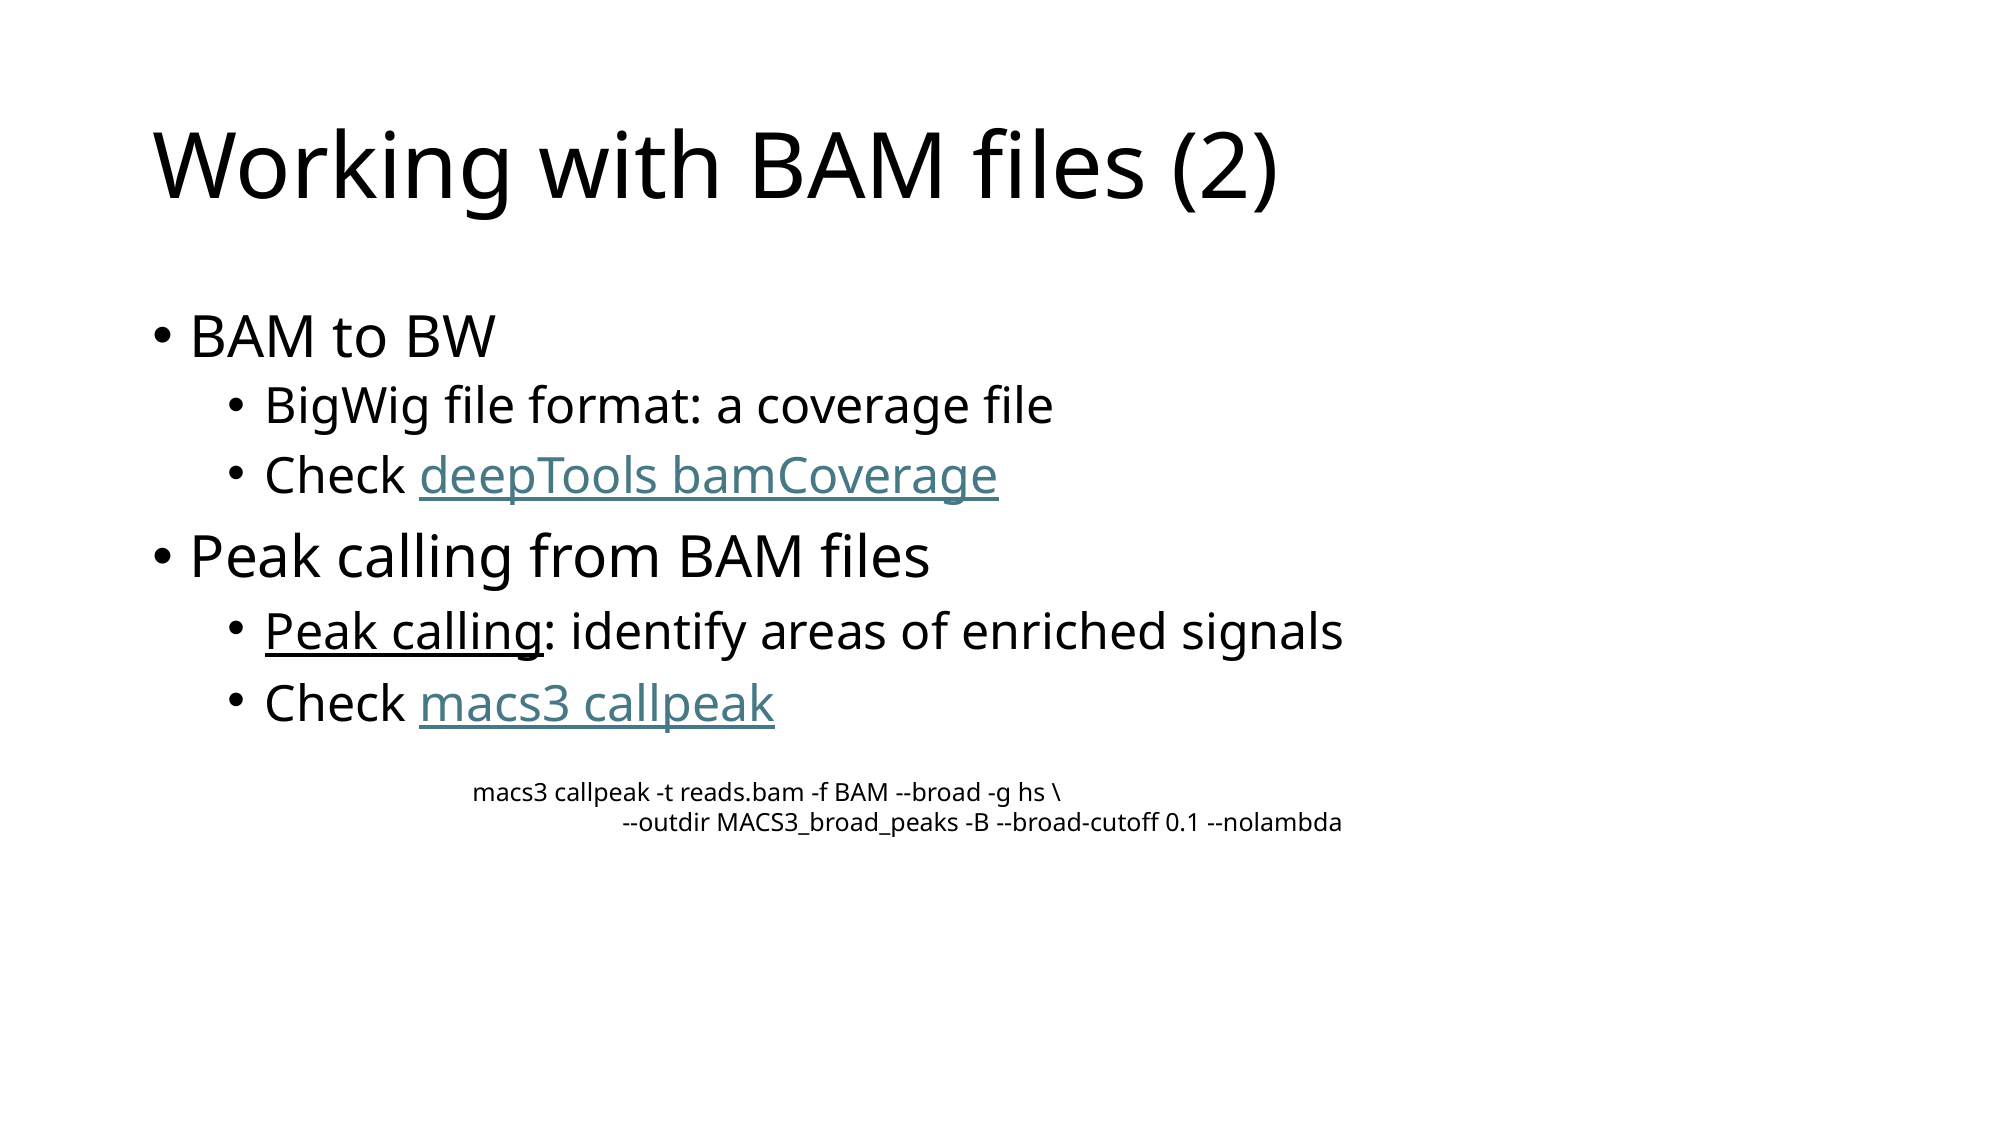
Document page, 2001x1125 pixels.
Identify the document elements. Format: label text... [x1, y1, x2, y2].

text_box macs3 callpeak -t reads.bam -f BAM --broad -g hs \ --outdir MACS3_broad_peaks -B --broad-cutoff 0.1 --nolambda [457, 769, 1543, 844]
title Working with BAM files (2) [137, 59, 1863, 278]
list BAM to BW BigWig file format: a coverage file Check deepTools bamCoverage Peak calling from BAM files Peak calling: identify areas of enriched signals Check macs3 callpeak [137, 299, 1863, 1014]
